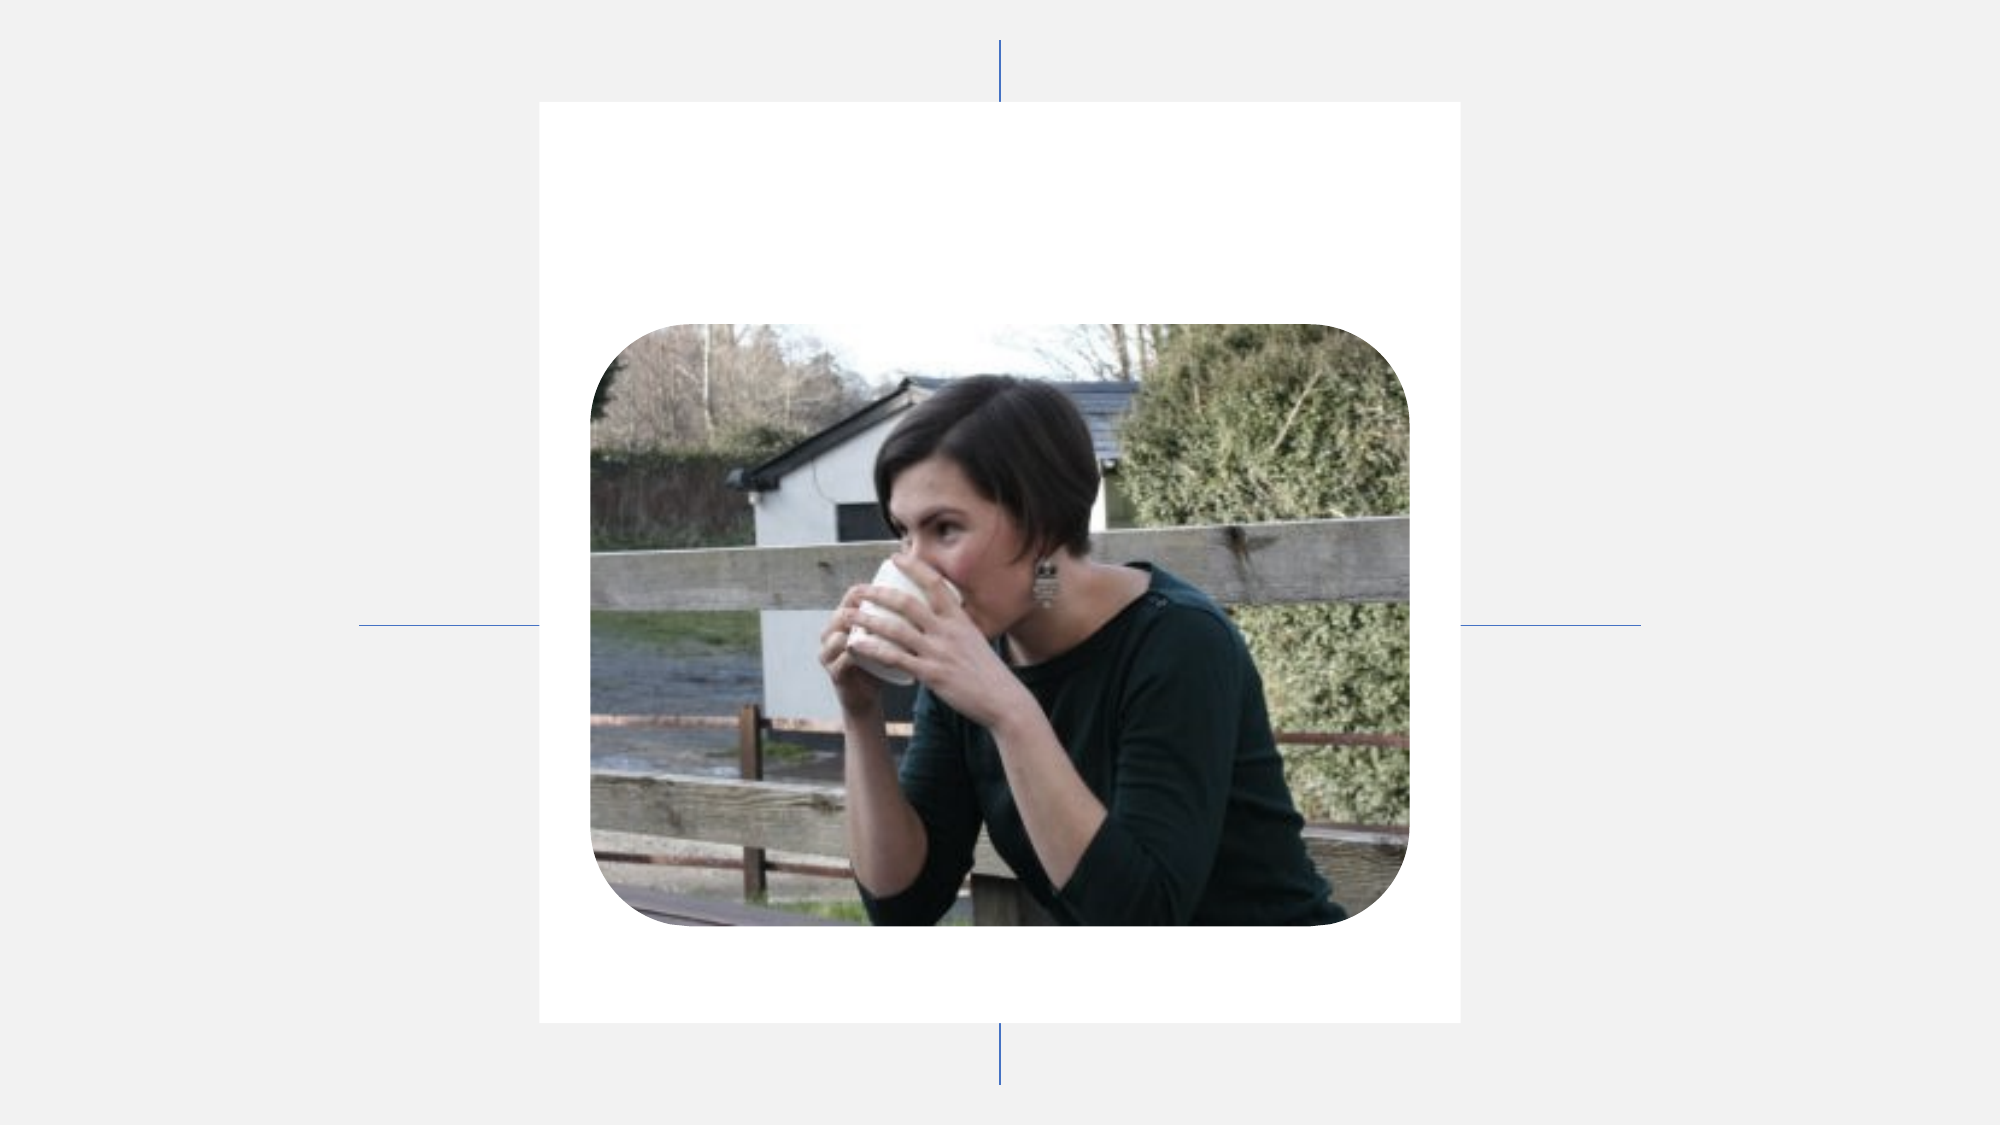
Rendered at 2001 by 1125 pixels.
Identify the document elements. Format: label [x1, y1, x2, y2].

text_box [359, 40, 1641, 1085]
picture [590, 324, 1410, 927]
